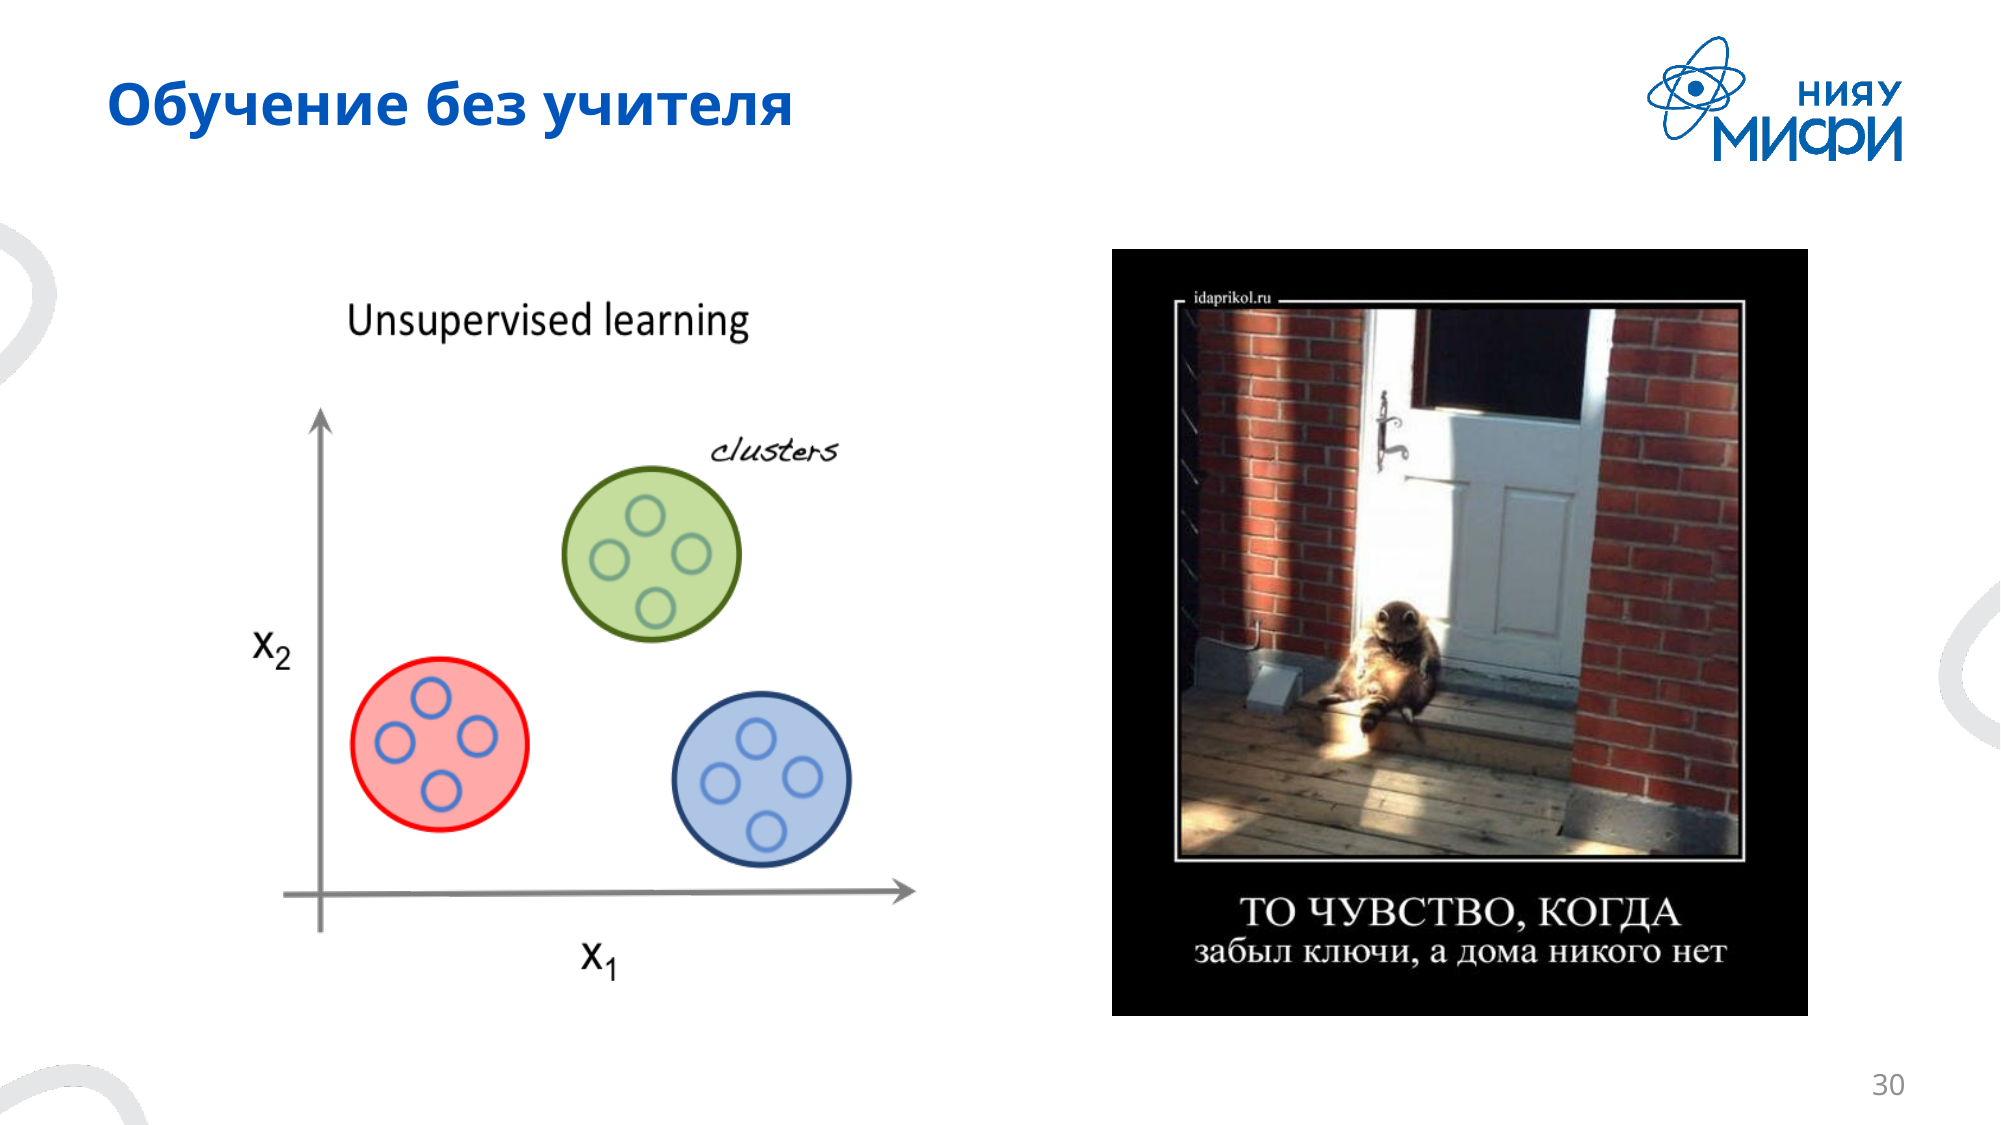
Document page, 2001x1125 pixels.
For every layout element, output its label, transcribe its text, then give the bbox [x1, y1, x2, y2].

picture [180, 264, 959, 1014]
picture [1112, 249, 1808, 1016]
title Обучение без учителя [91, 58, 1601, 145]
picture [0, 1032, 162, 1125]
picture [0, 208, 122, 456]
picture [1919, 554, 2001, 767]
picture [1637, 27, 1910, 173]
